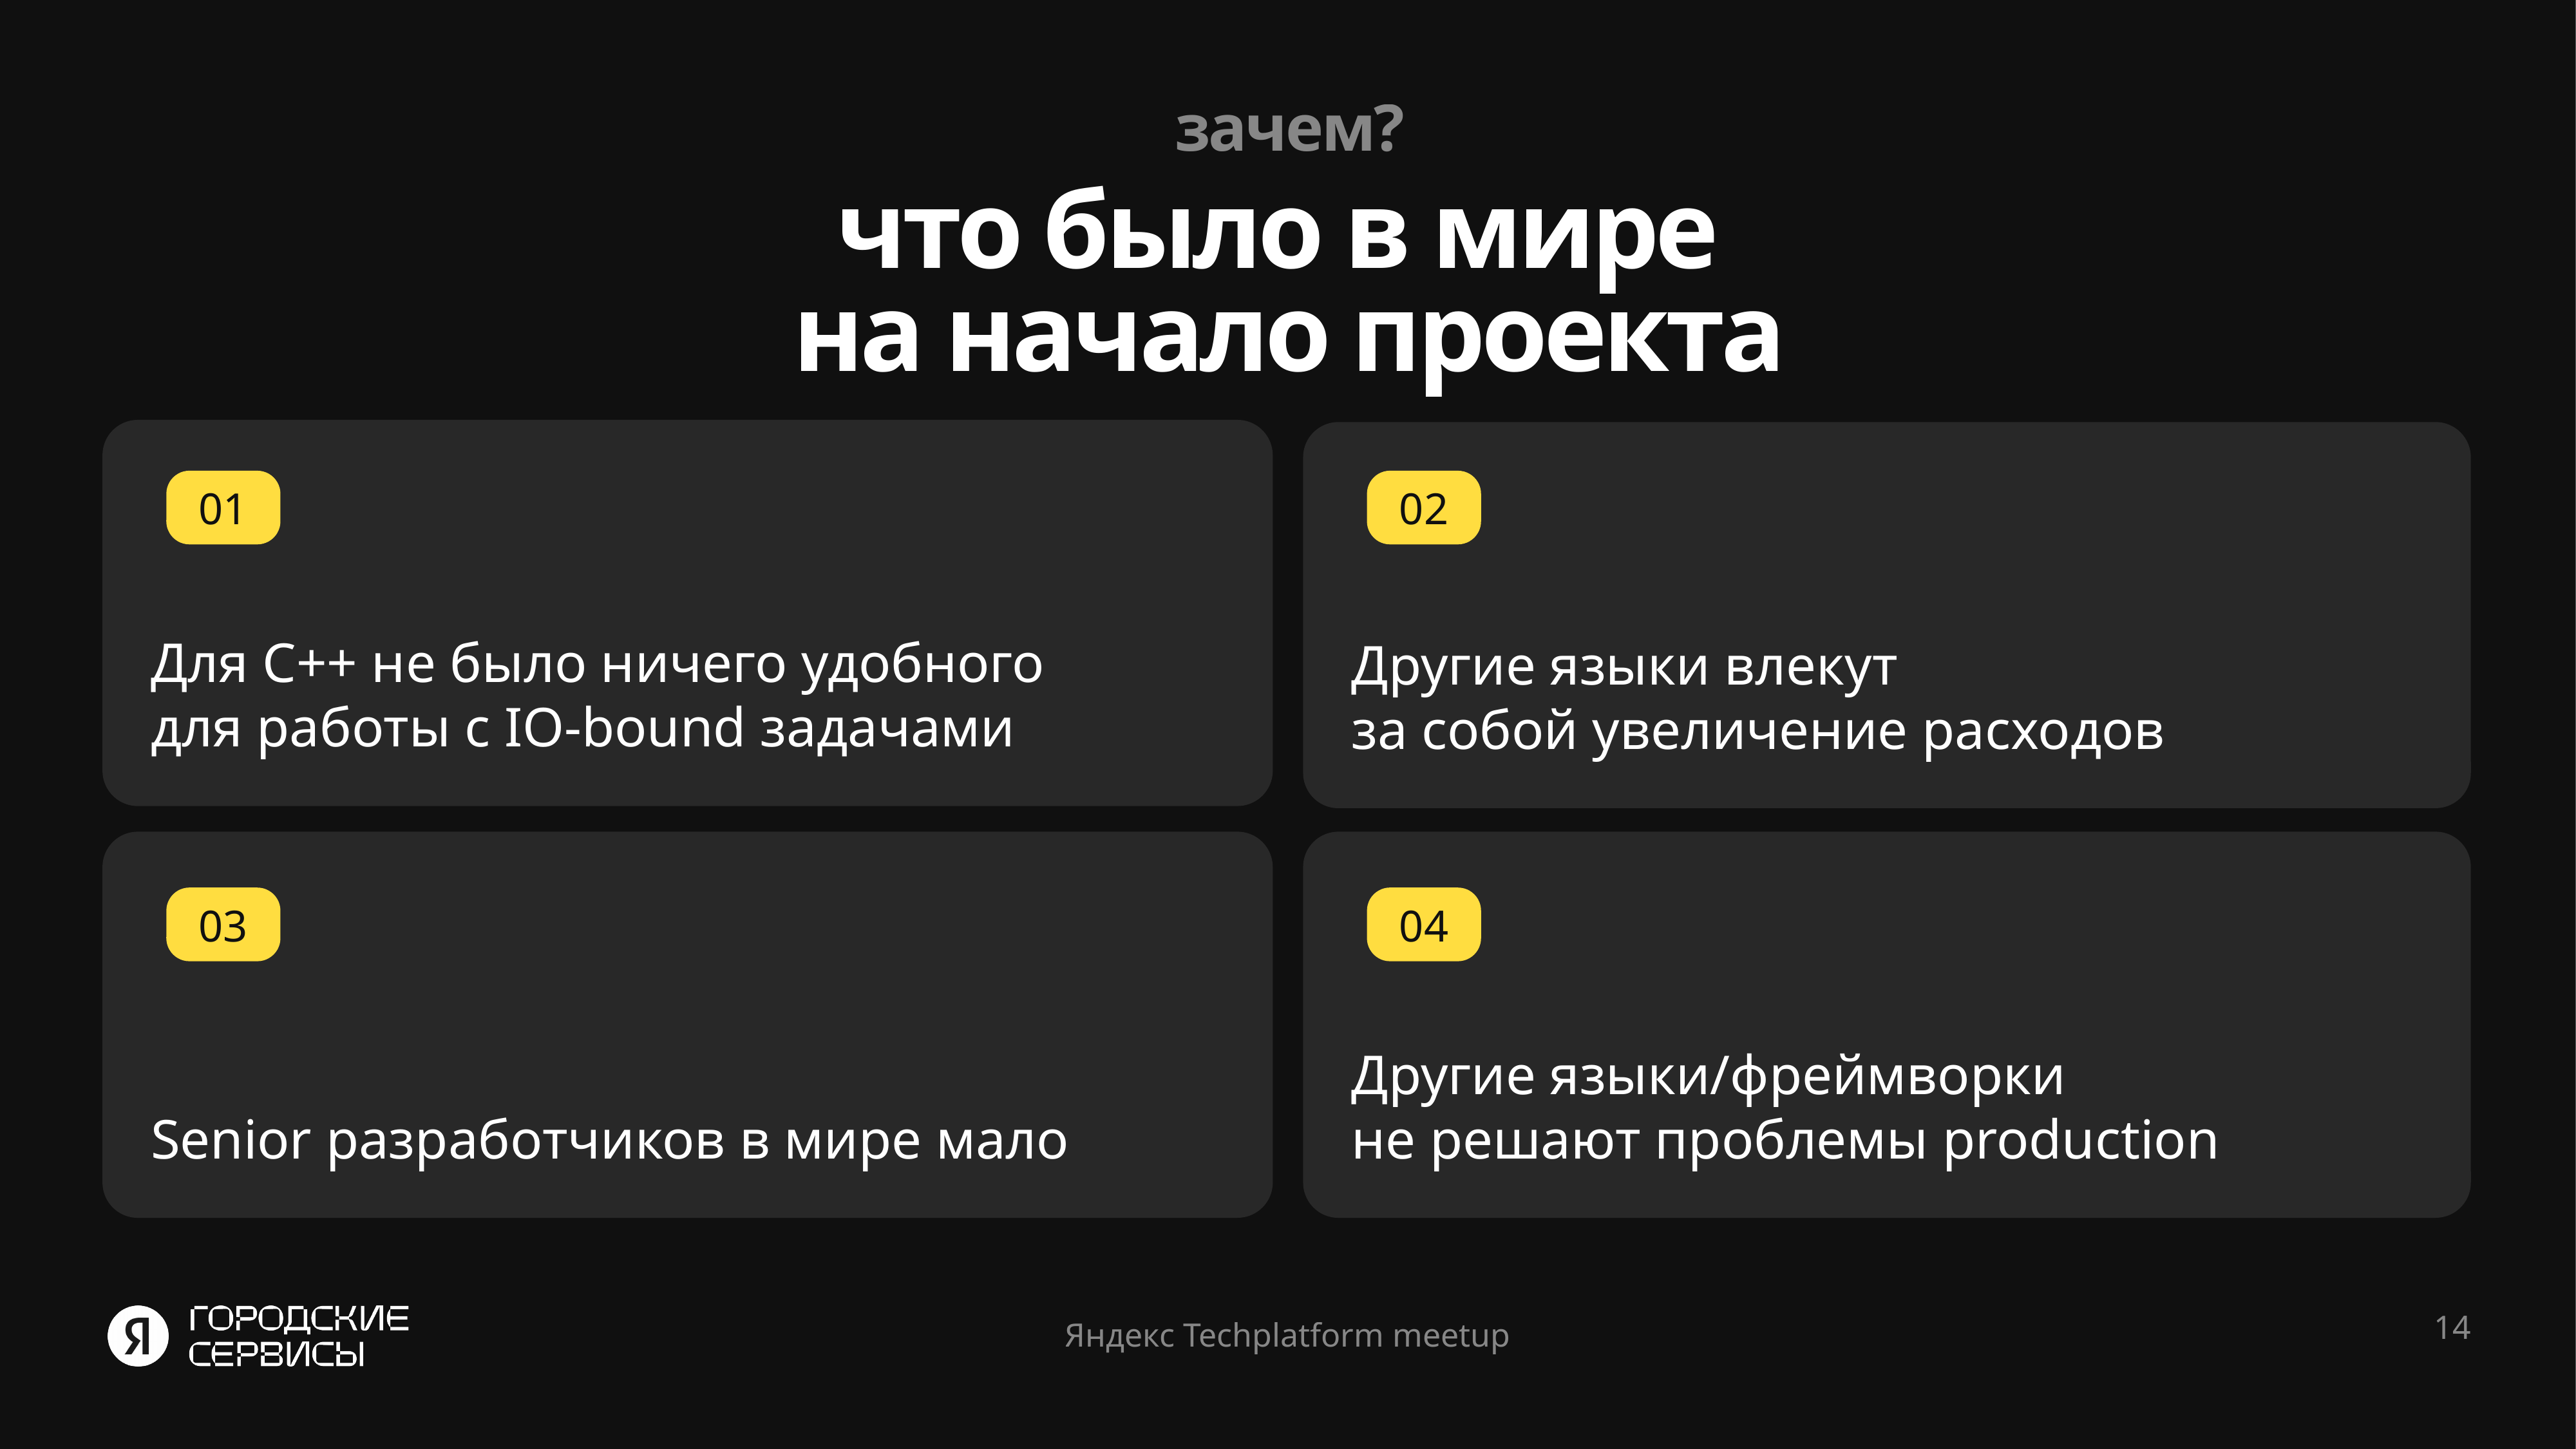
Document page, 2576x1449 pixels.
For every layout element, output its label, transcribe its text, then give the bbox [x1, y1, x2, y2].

text_box 04 [1367, 887, 1481, 961]
title что было в мире на начало проекта [106, 164, 2473, 395]
slide_number 14 [2186, 1290, 2471, 1368]
list зачем? [106, 101, 2473, 164]
text_box 03 [166, 887, 281, 961]
picture [108, 1305, 413, 1367]
text_box Senior разработчиков в мире мало [102, 831, 1274, 1219]
list Яндекс Techplatform meetup [549, 1314, 2027, 1372]
text_box 02 [1367, 470, 1481, 545]
text_box Другие языки влекут за собой увеличение расходов [1302, 421, 2472, 810]
text_box Для C++ не было ничего удобного для работы с IO-bound задачами [102, 419, 1274, 807]
text_box Другие языки/фреймворки не решают проблемы production [1302, 831, 2472, 1219]
text_box 01 [166, 470, 281, 545]
